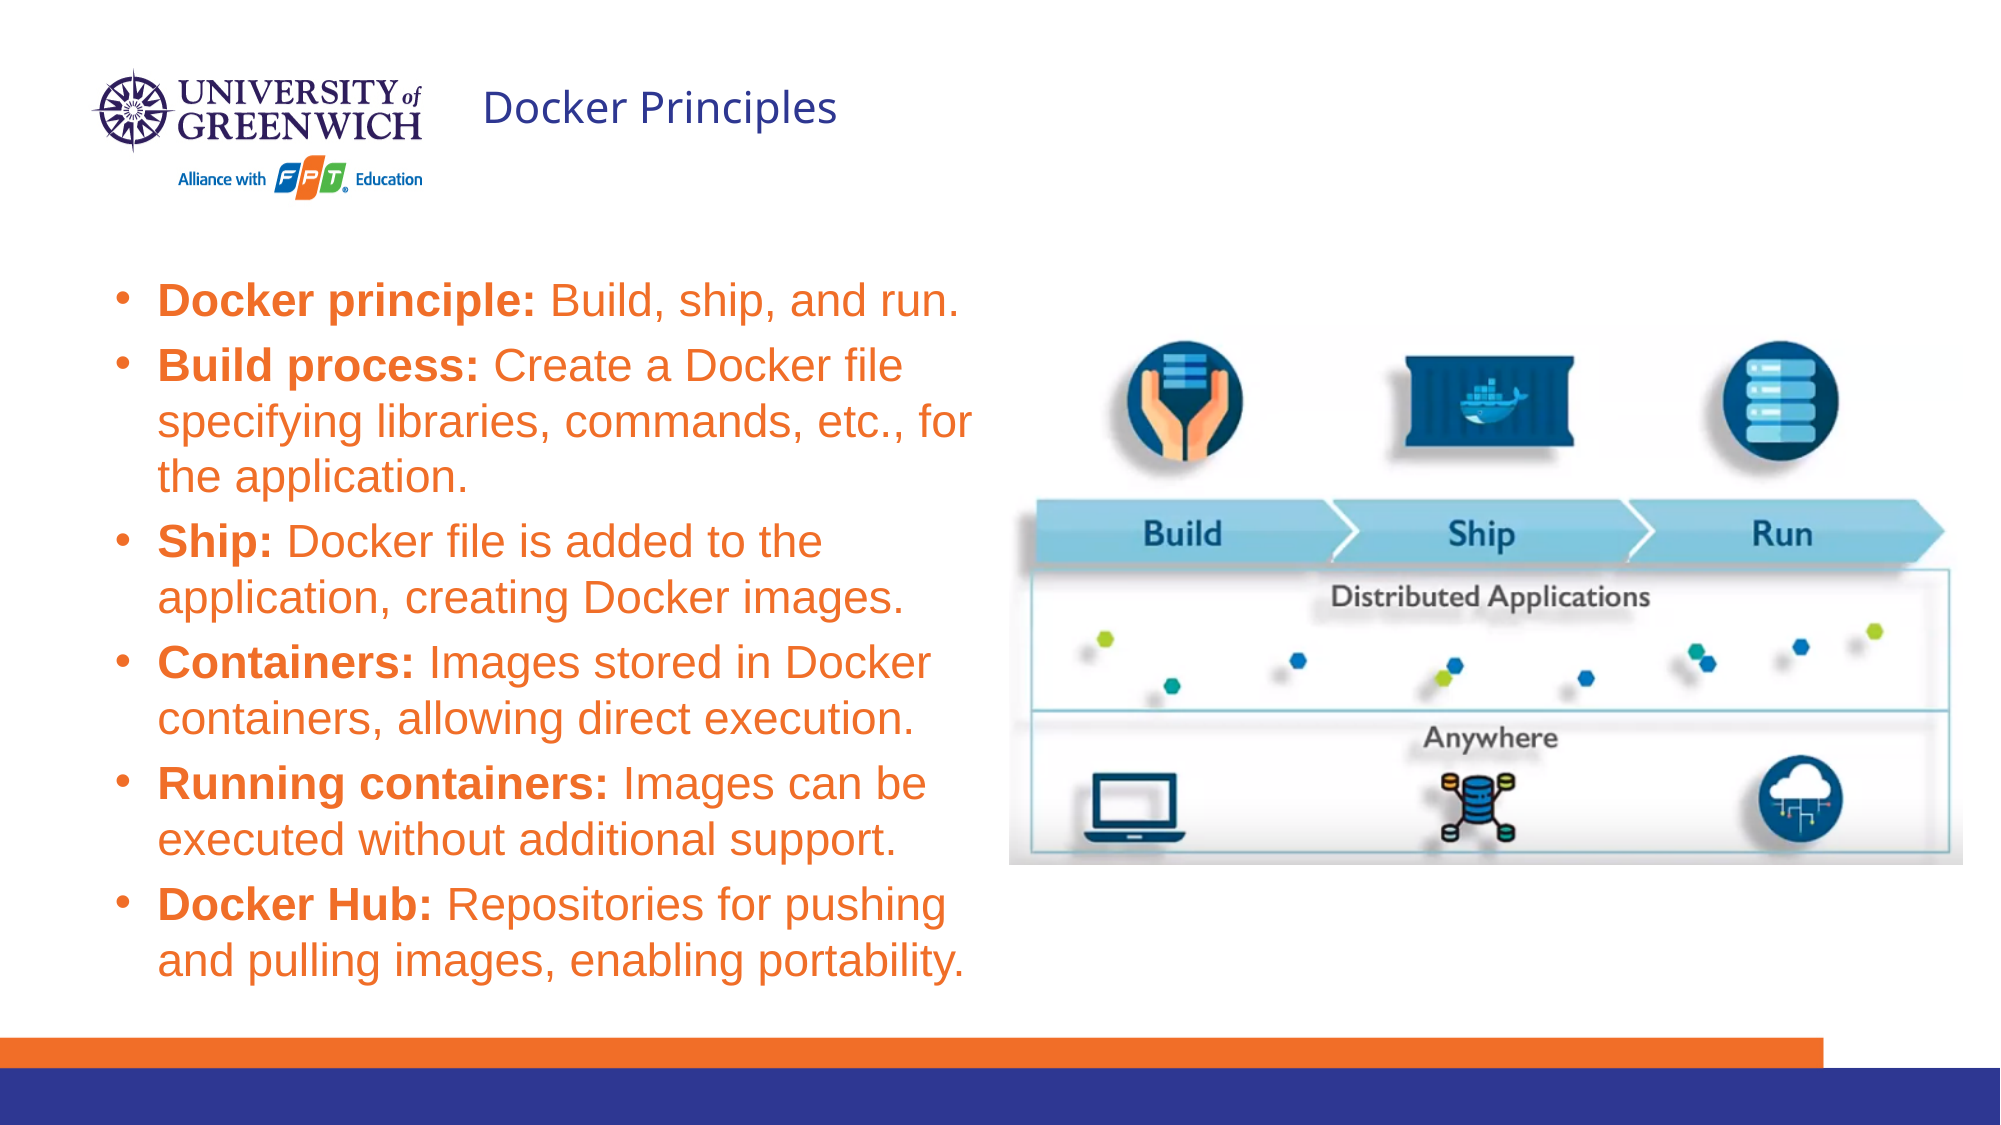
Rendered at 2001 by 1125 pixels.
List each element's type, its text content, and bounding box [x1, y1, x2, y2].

title Docker Principles [464, 22, 1900, 189]
picture [0, 0, 2000, 1125]
list Docker principle: Build, ship, and run. Build process: Create a Docker file specifying libraries, commands, etc., for the application. Ship: Docker file is added to the application, creating Docker images. Containers: Images stored in Docker containers, allowing direct execution. Running containers: Images can be executed without additional support. Docker Hub: Repositories for pushing and pulling images, enabling portability. [99, 262, 991, 1005]
